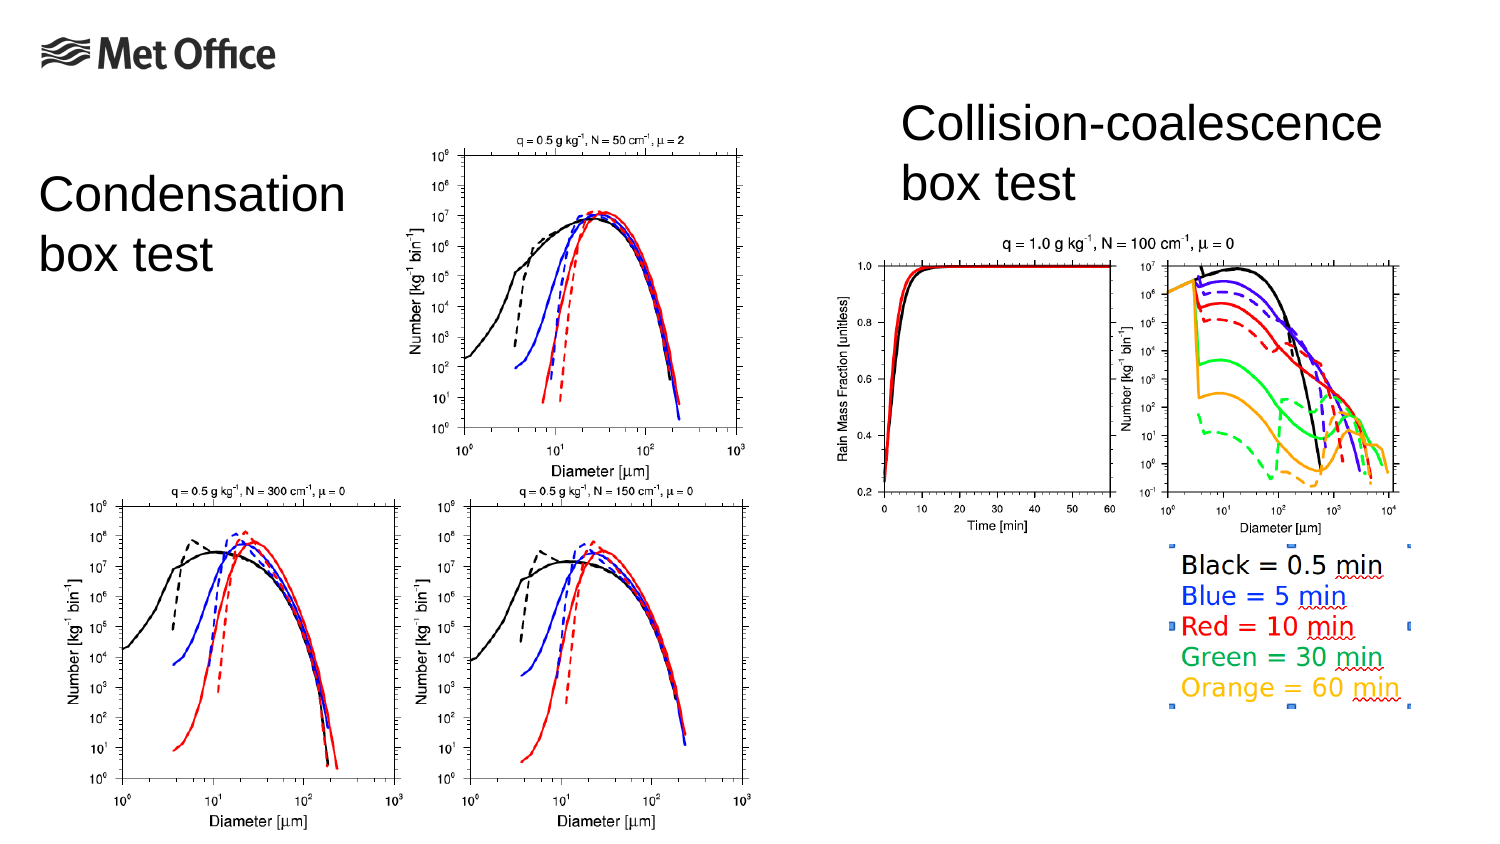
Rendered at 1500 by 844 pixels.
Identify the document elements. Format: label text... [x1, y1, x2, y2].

text_box Collision-coalescence box test [885, 82, 1406, 222]
text_box Condensation box test [23, 153, 378, 280]
picture [10, 6, 307, 100]
picture [58, 129, 762, 839]
picture [826, 223, 1418, 709]
